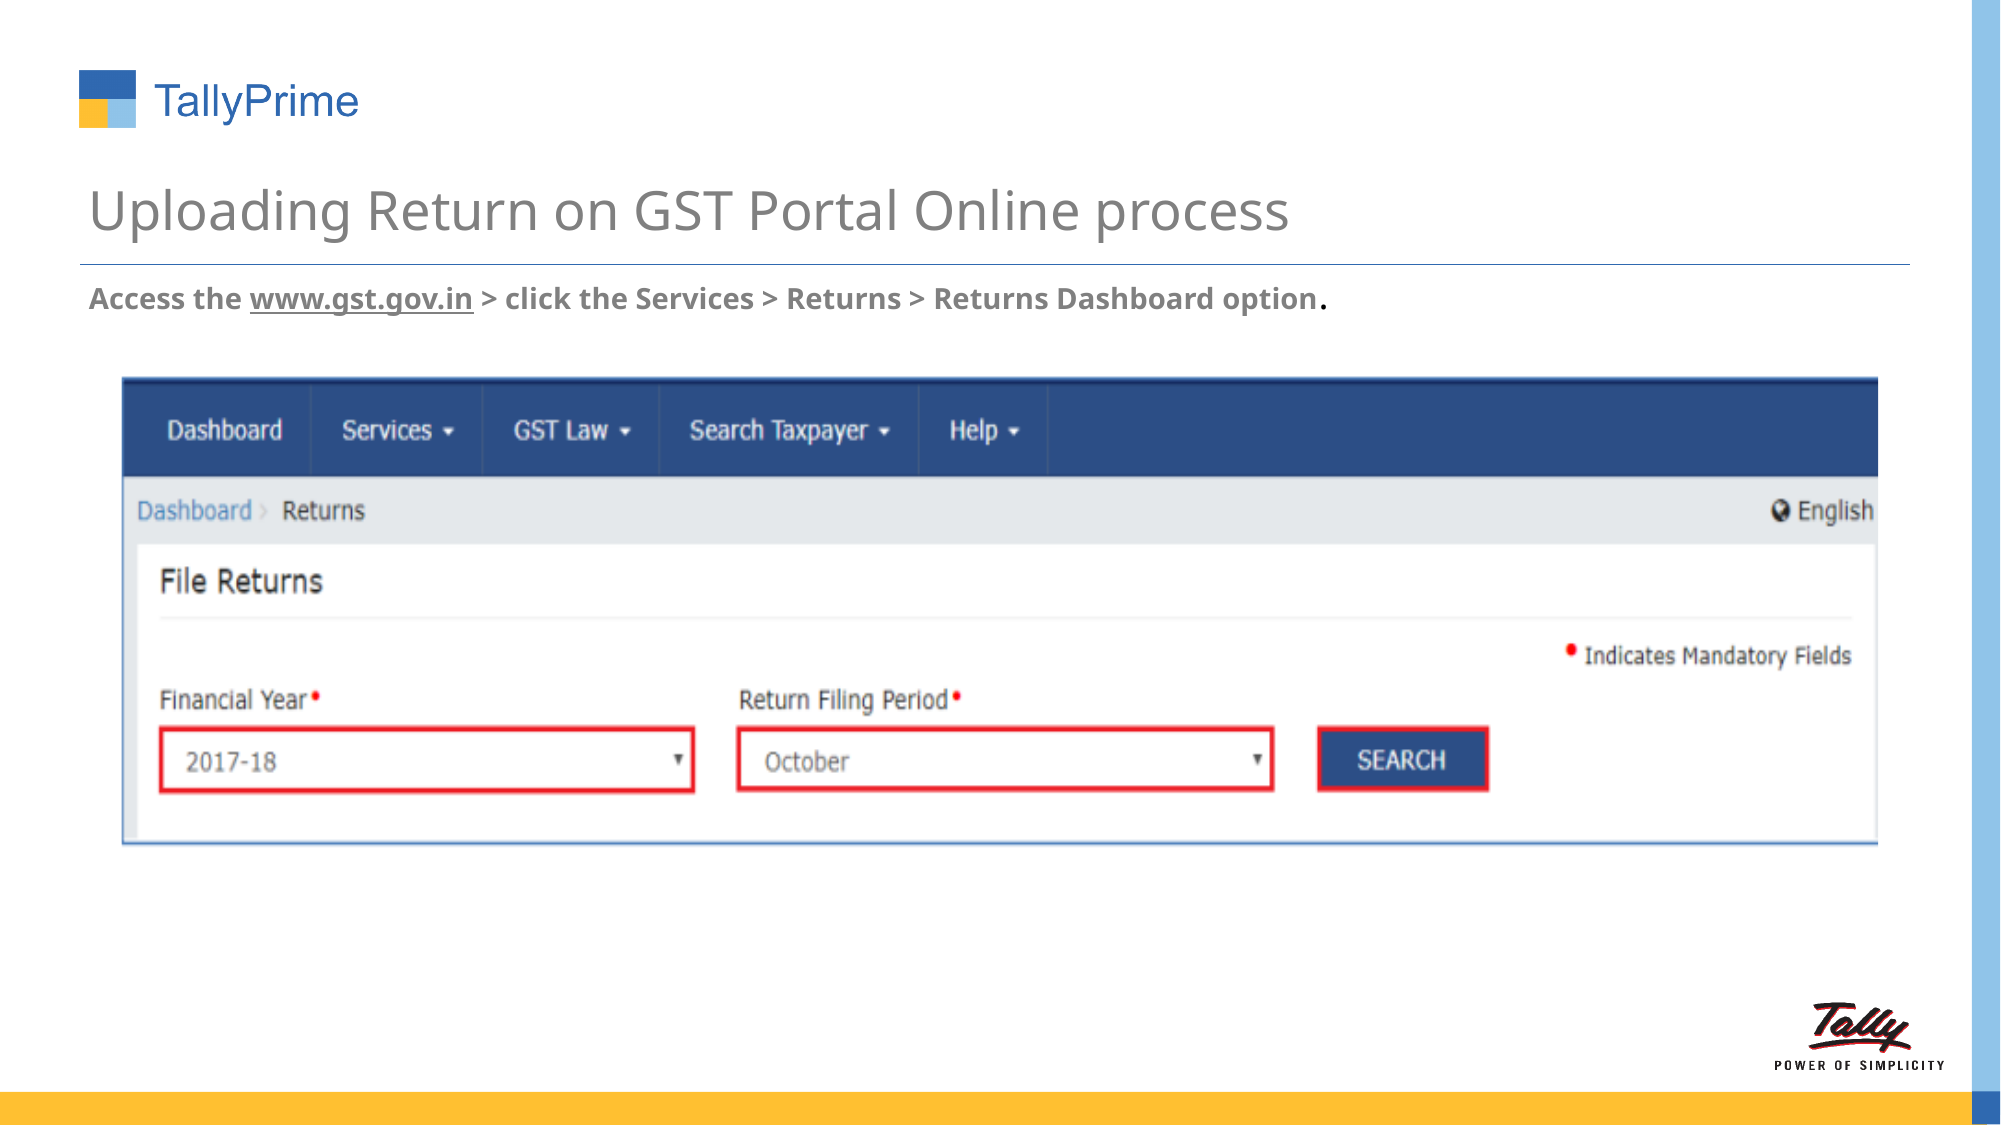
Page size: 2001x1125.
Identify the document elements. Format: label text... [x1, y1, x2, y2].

picture [121, 376, 1879, 870]
title Uploading Return on GST Portal Online process [74, 176, 1904, 251]
picture [1758, 989, 1961, 1083]
text_box Access the www.gst.gov.in > click the Services > Returns > Returns Dashboard option. [74, 264, 1795, 370]
picture [79, 70, 358, 128]
